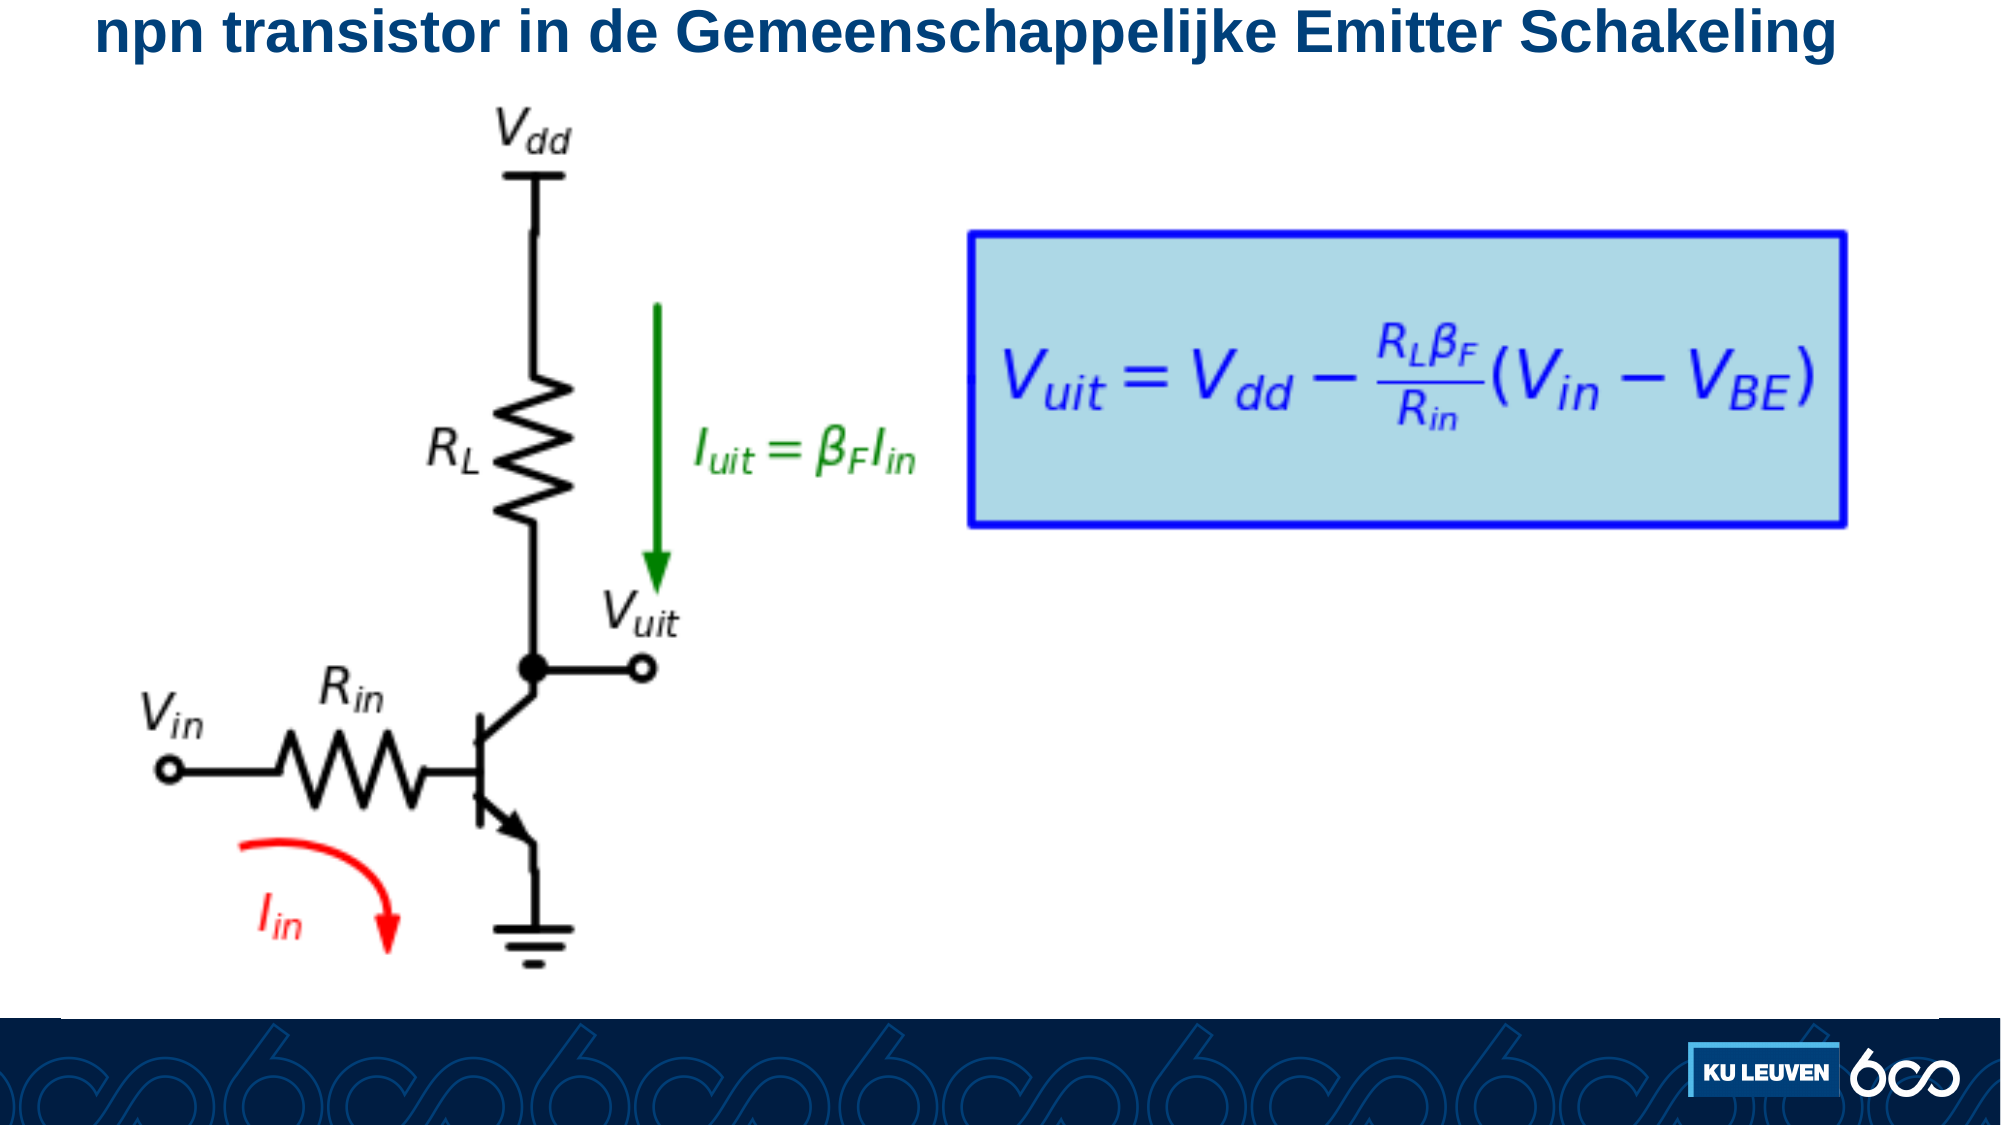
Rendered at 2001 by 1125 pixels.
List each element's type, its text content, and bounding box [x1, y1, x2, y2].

picture [0, 88, 2001, 1125]
title npn transistor in de Gemeenschappelijke Emitter Schakeling [94, 0, 1906, 88]
